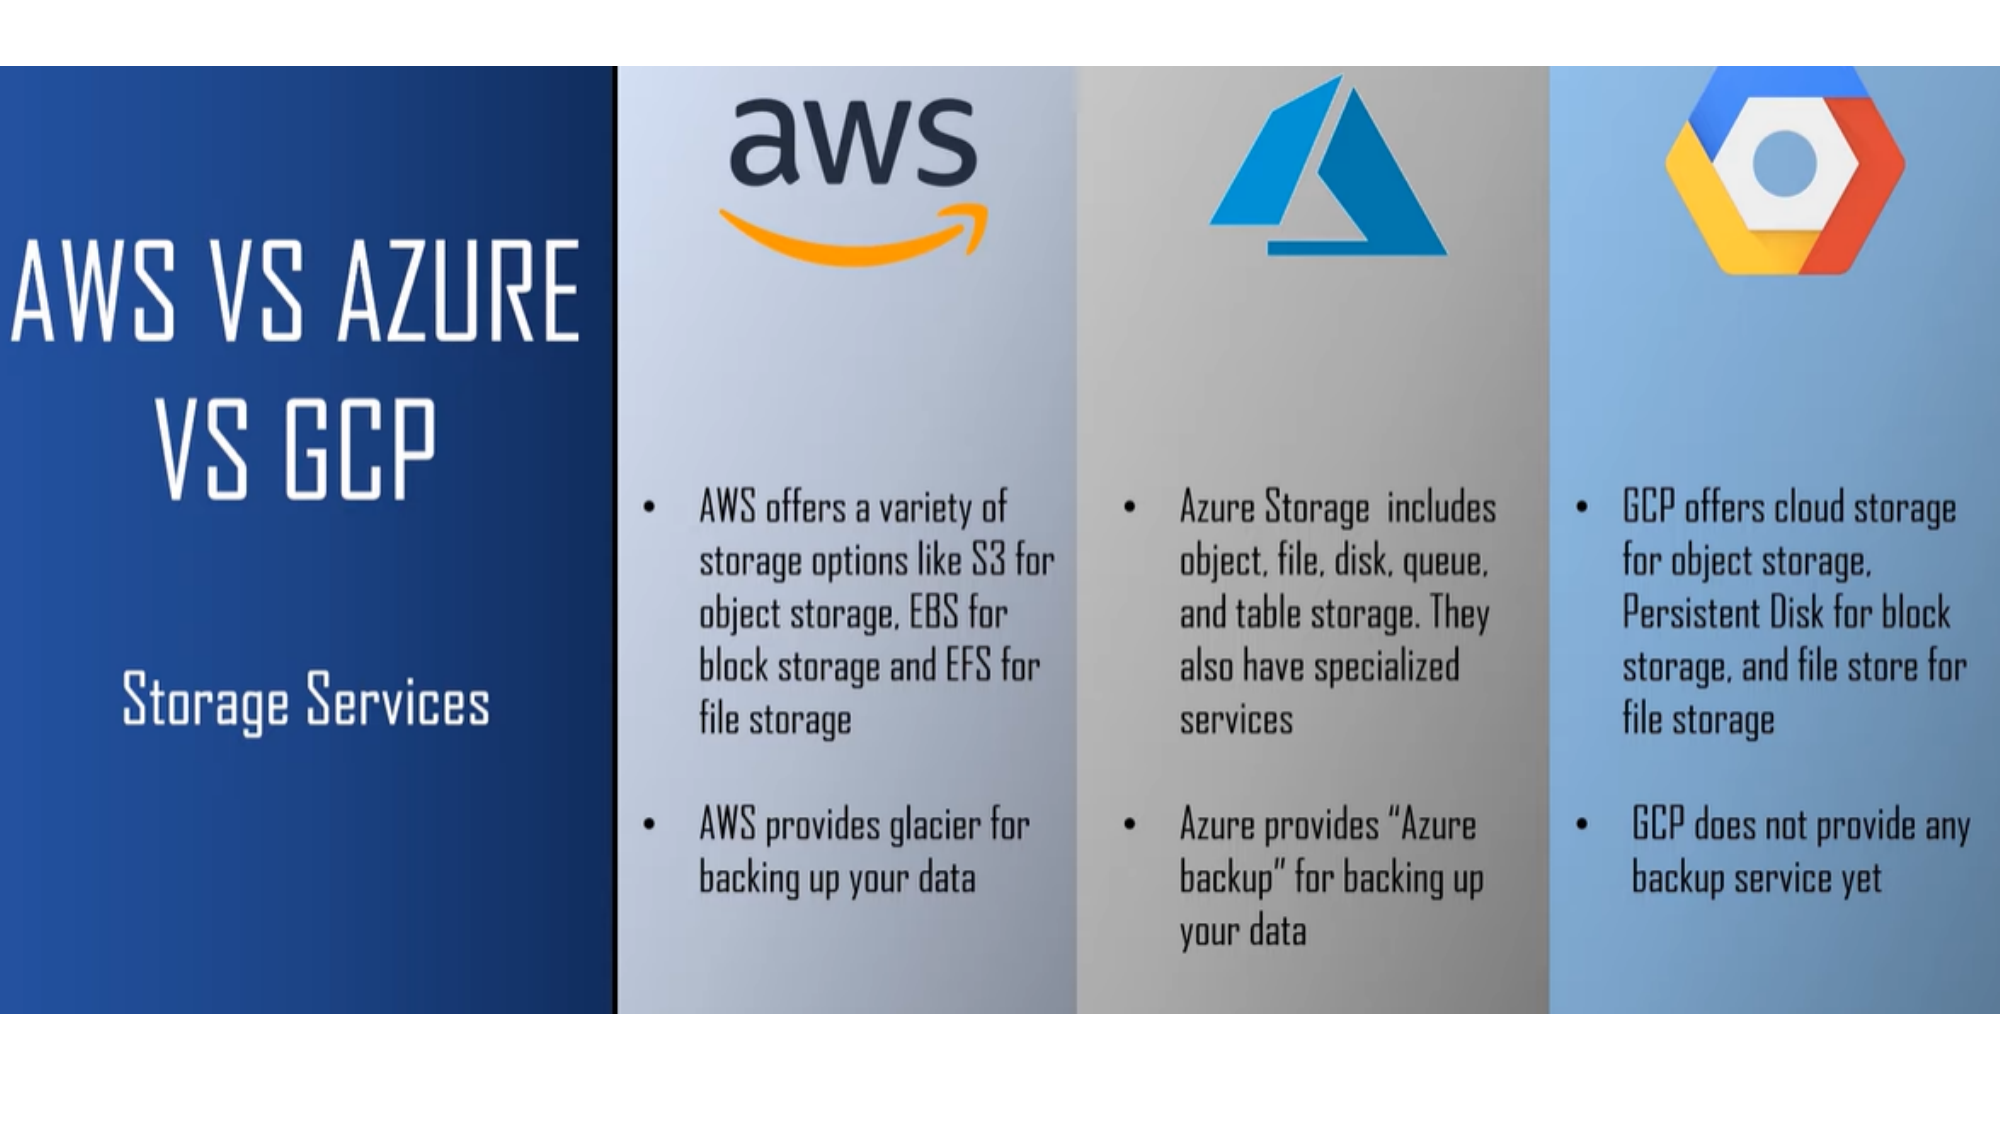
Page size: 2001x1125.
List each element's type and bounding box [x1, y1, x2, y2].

picture [0, 66, 2000, 1014]
